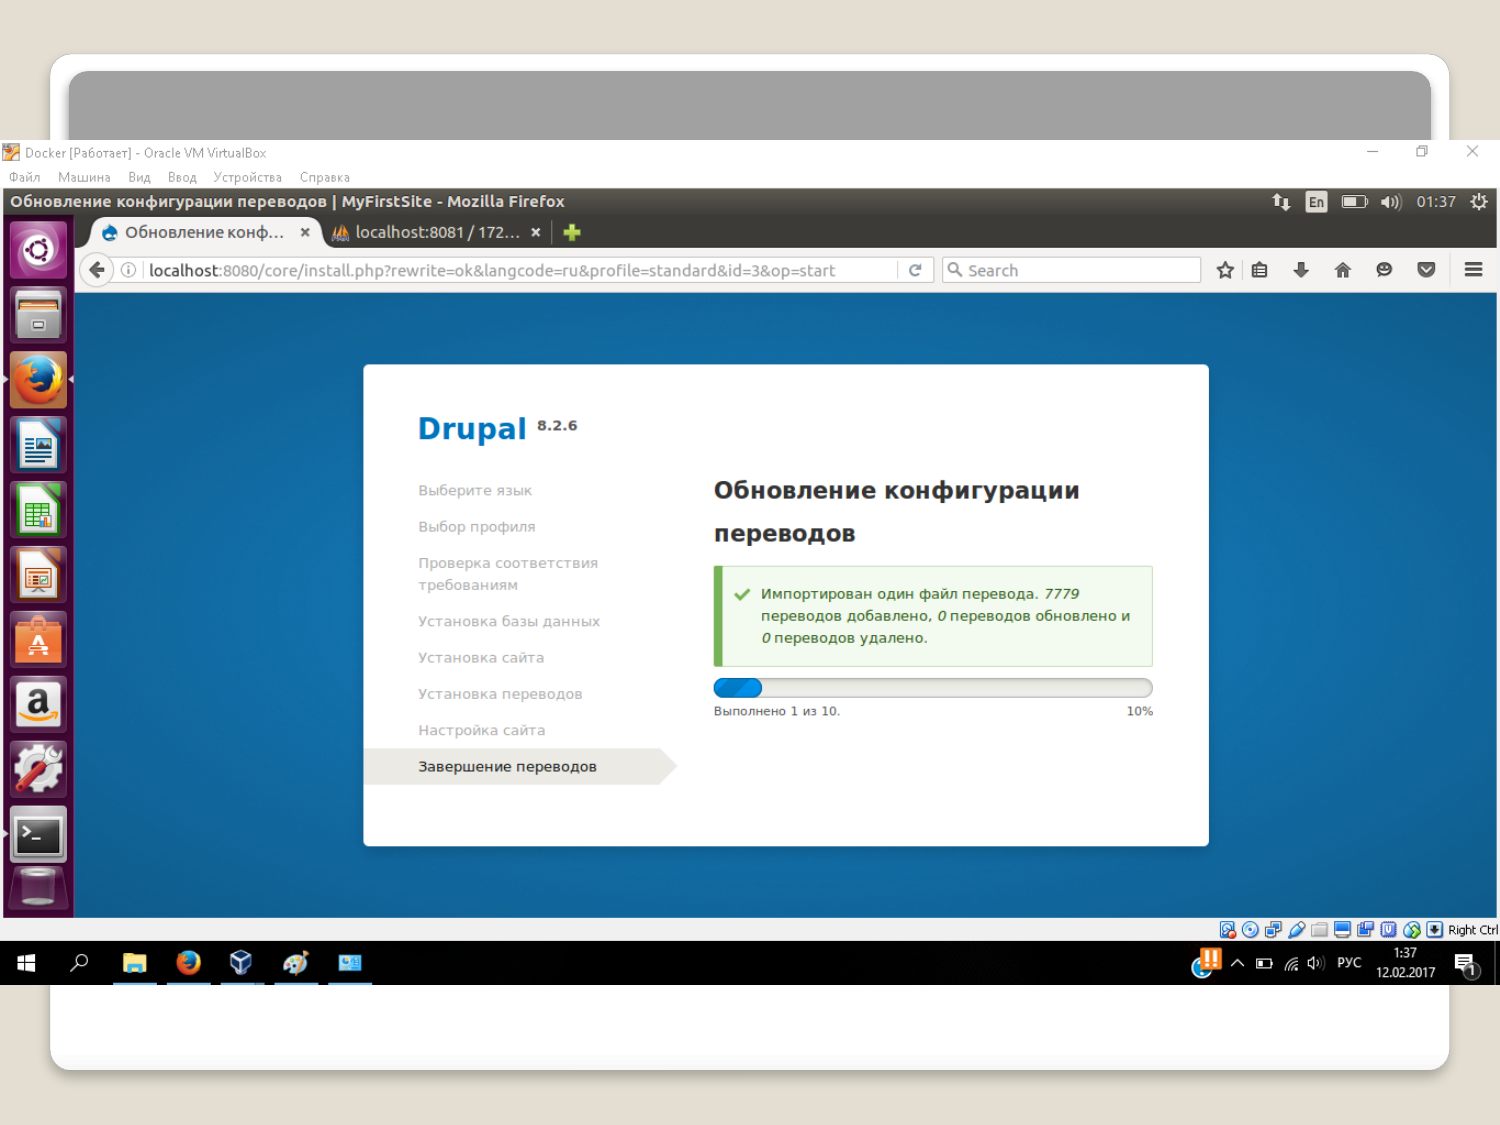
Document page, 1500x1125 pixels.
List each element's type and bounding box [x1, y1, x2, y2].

picture [0, 140, 1500, 985]
